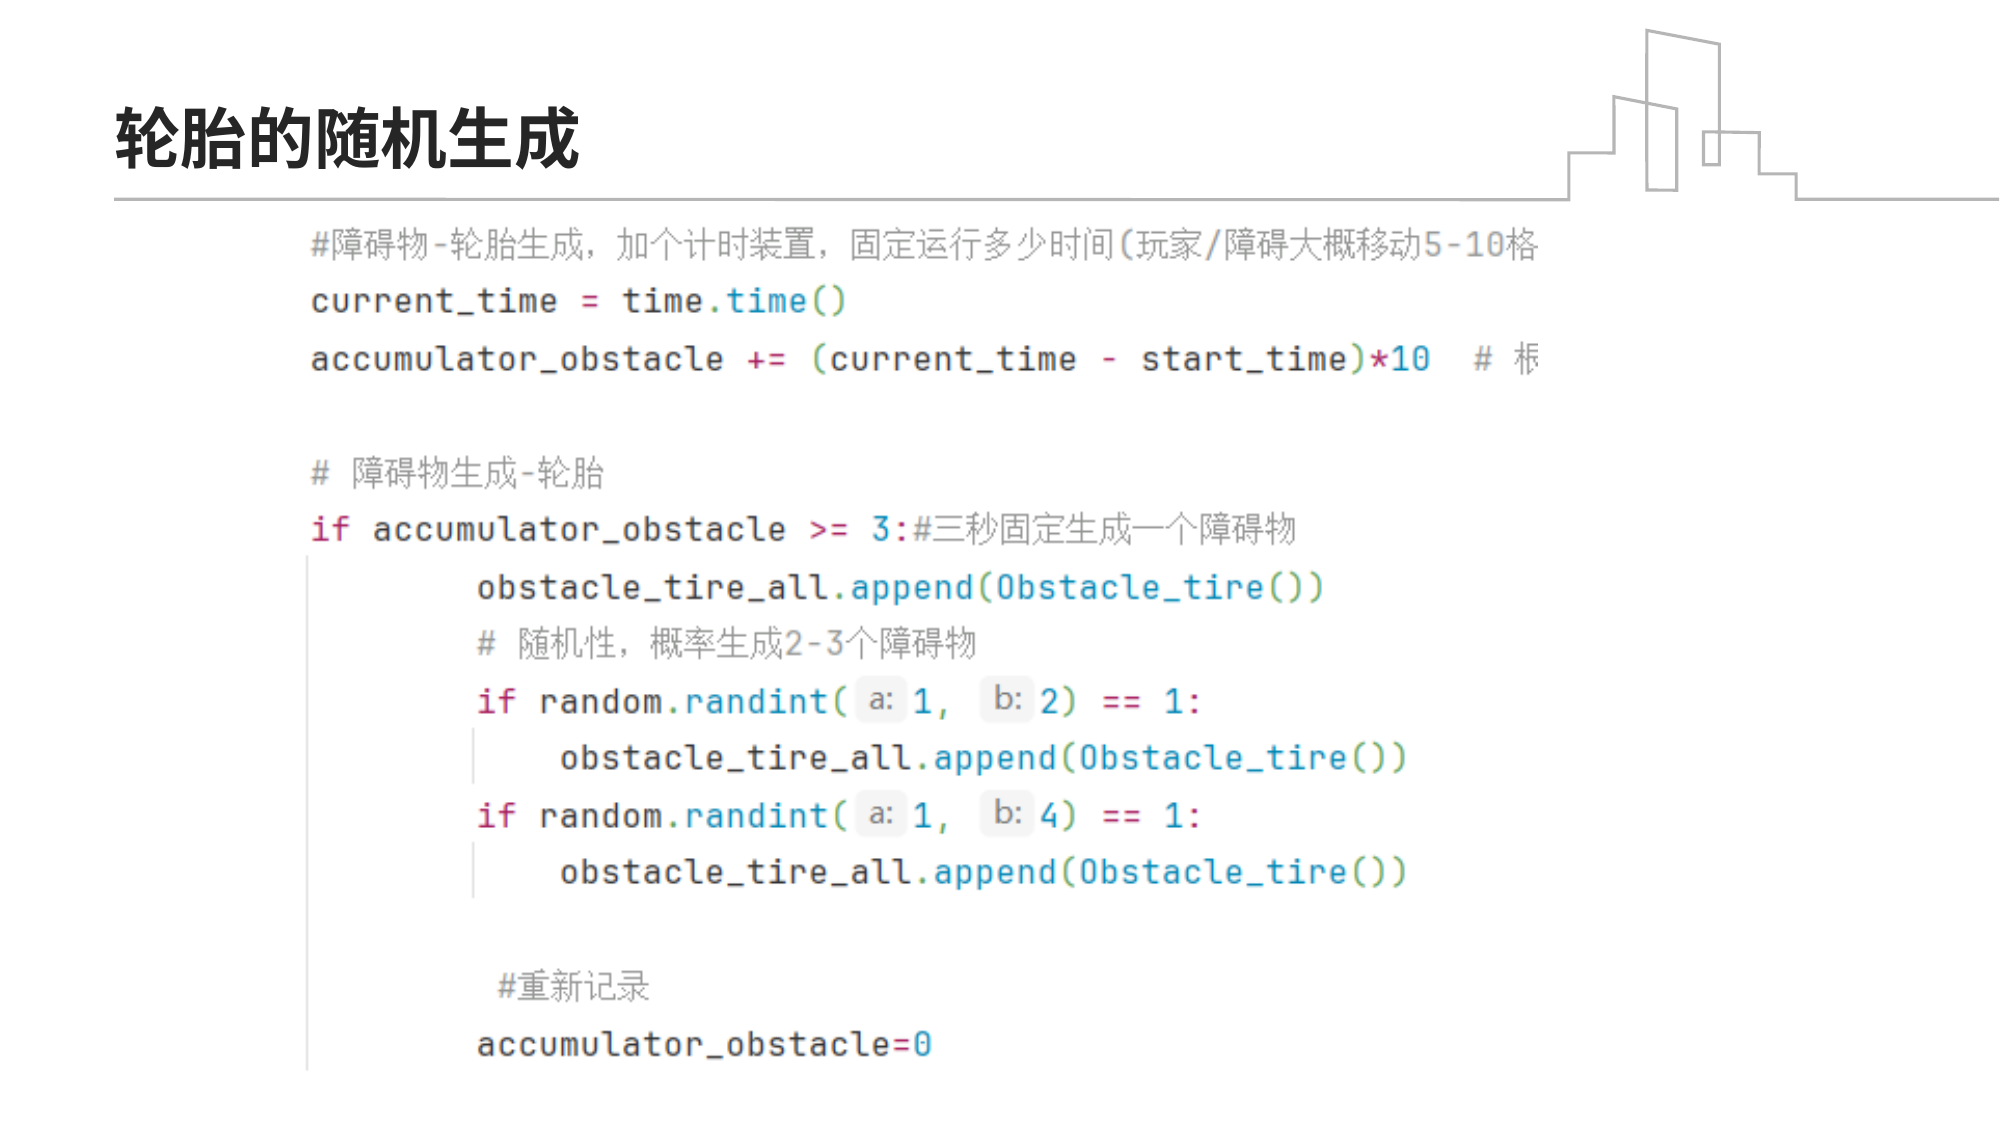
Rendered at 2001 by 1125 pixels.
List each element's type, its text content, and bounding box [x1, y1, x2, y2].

title 轮胎的随机生成 [114, 59, 1886, 178]
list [292, 207, 1538, 1098]
